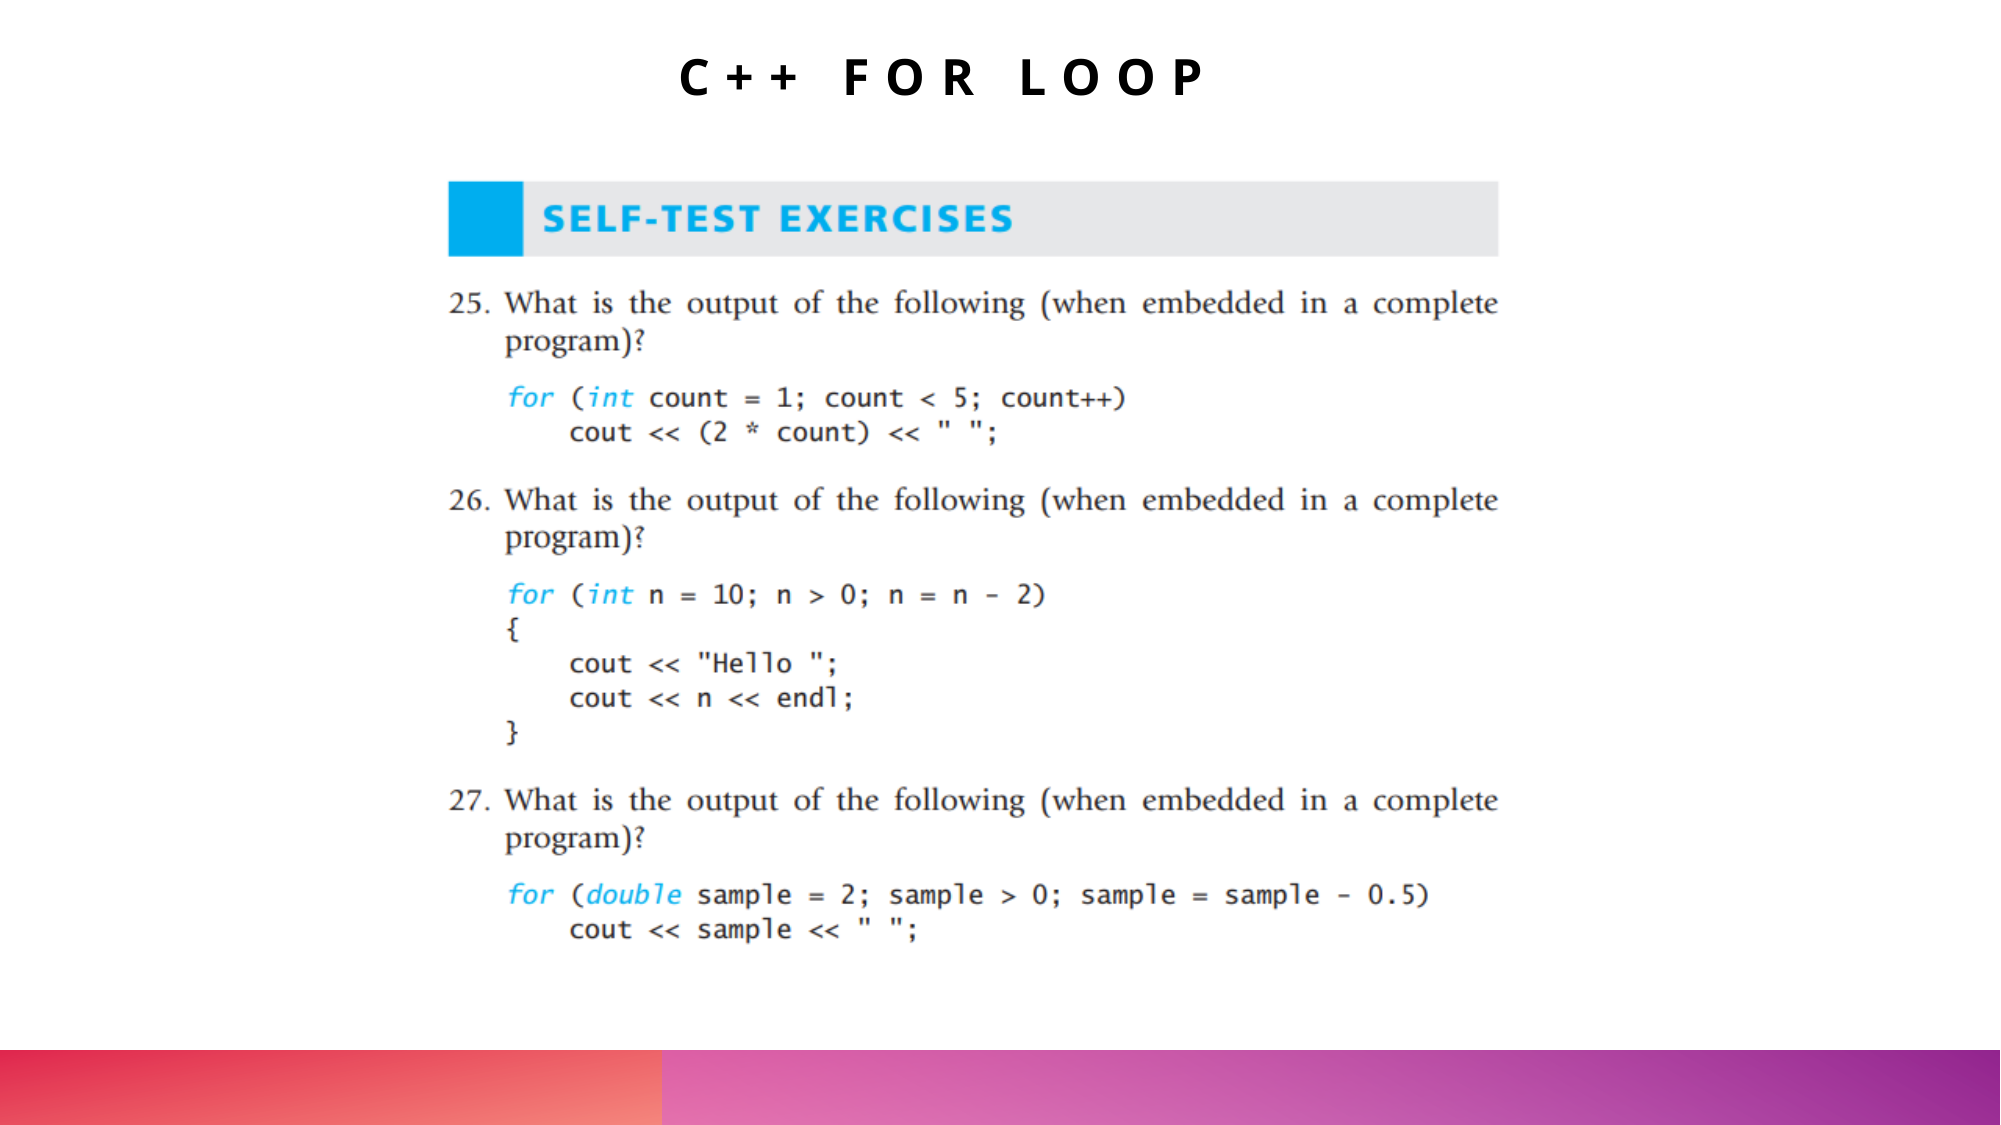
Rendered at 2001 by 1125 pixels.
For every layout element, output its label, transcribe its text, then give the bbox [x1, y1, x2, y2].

picture [385, 160, 1614, 965]
title C++ for Loop [191, 27, 1692, 105]
